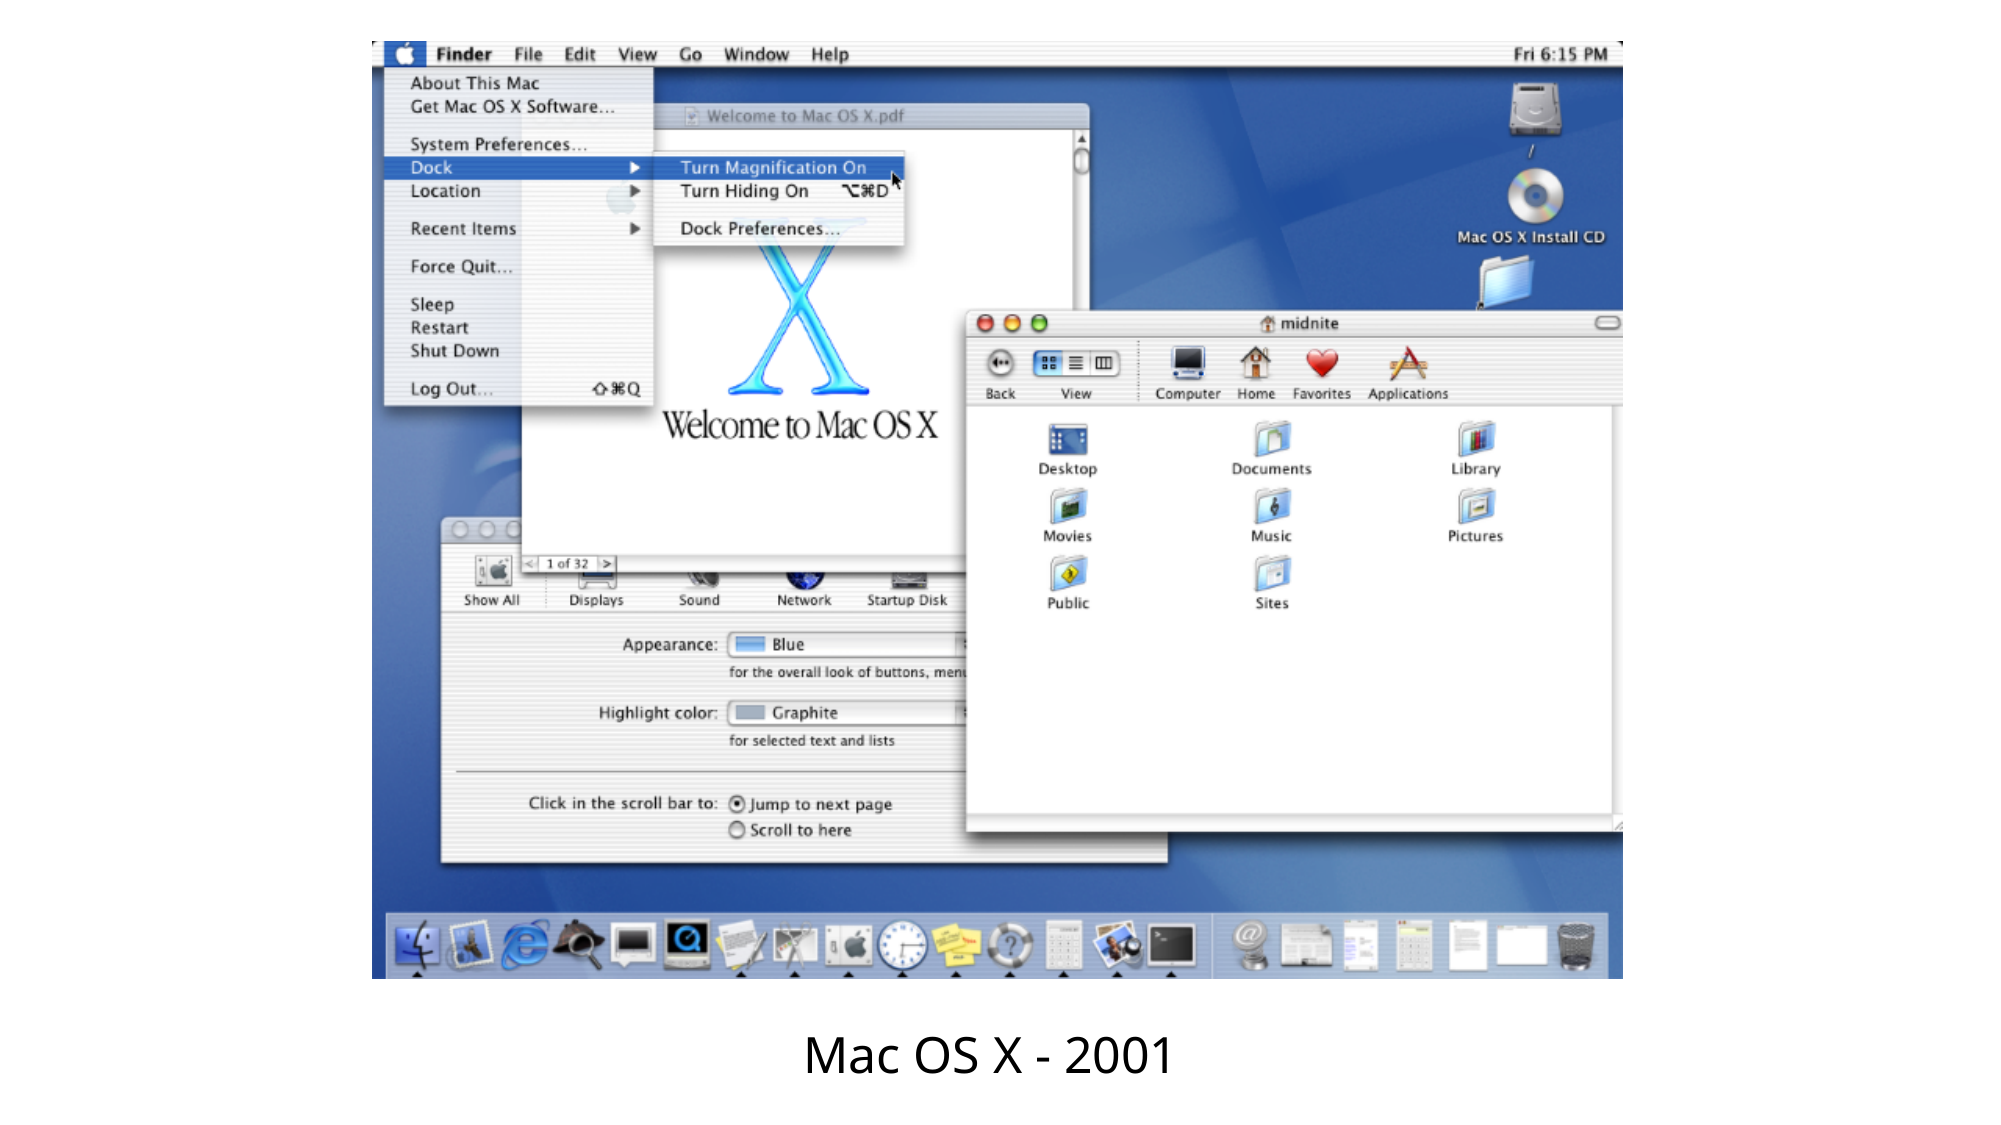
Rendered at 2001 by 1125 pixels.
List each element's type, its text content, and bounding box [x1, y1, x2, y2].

picture [372, 40, 1624, 980]
text_box Mac OS X - 2001 [788, 1016, 1207, 1092]
